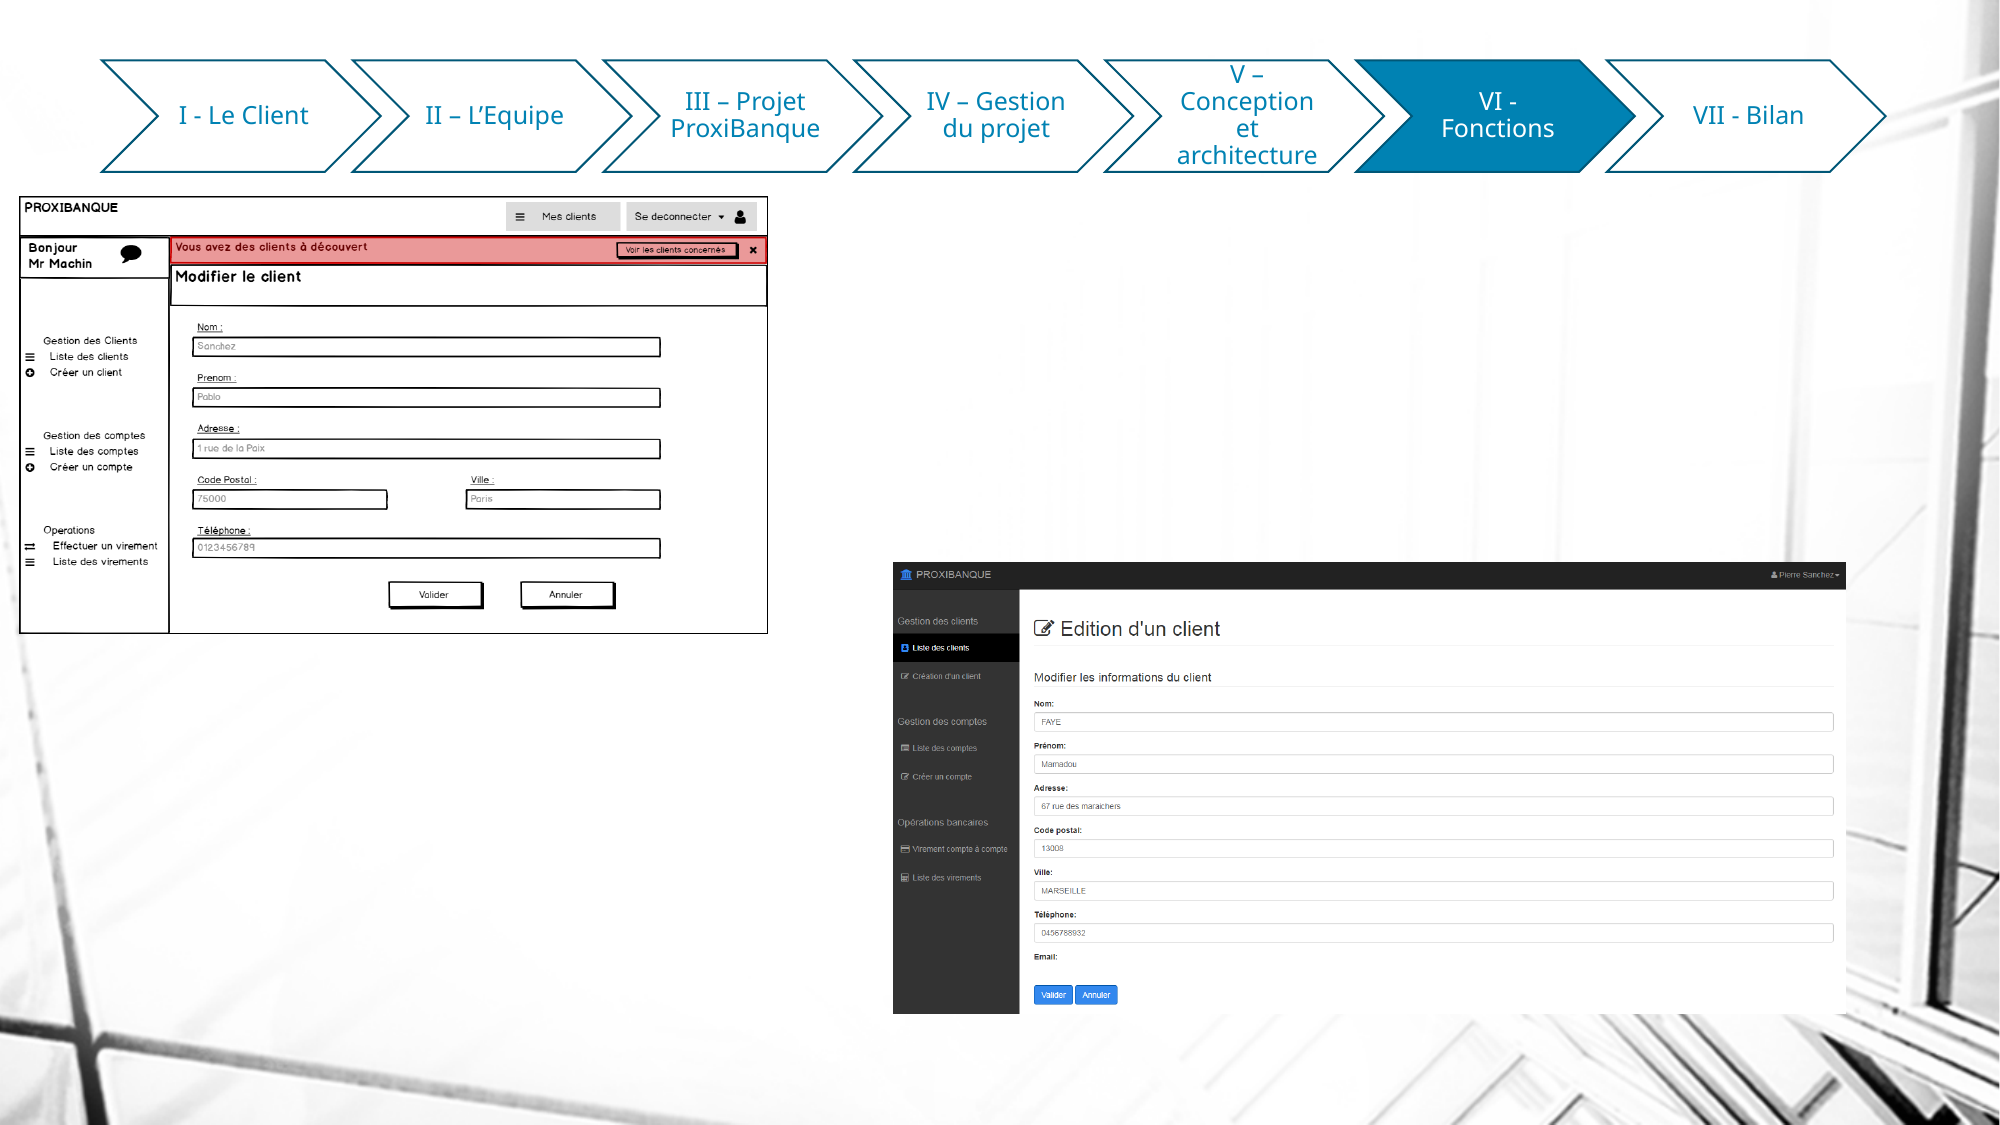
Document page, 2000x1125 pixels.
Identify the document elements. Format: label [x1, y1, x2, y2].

text_box [101, 3, 1886, 229]
picture [0, 0, 2000, 1125]
